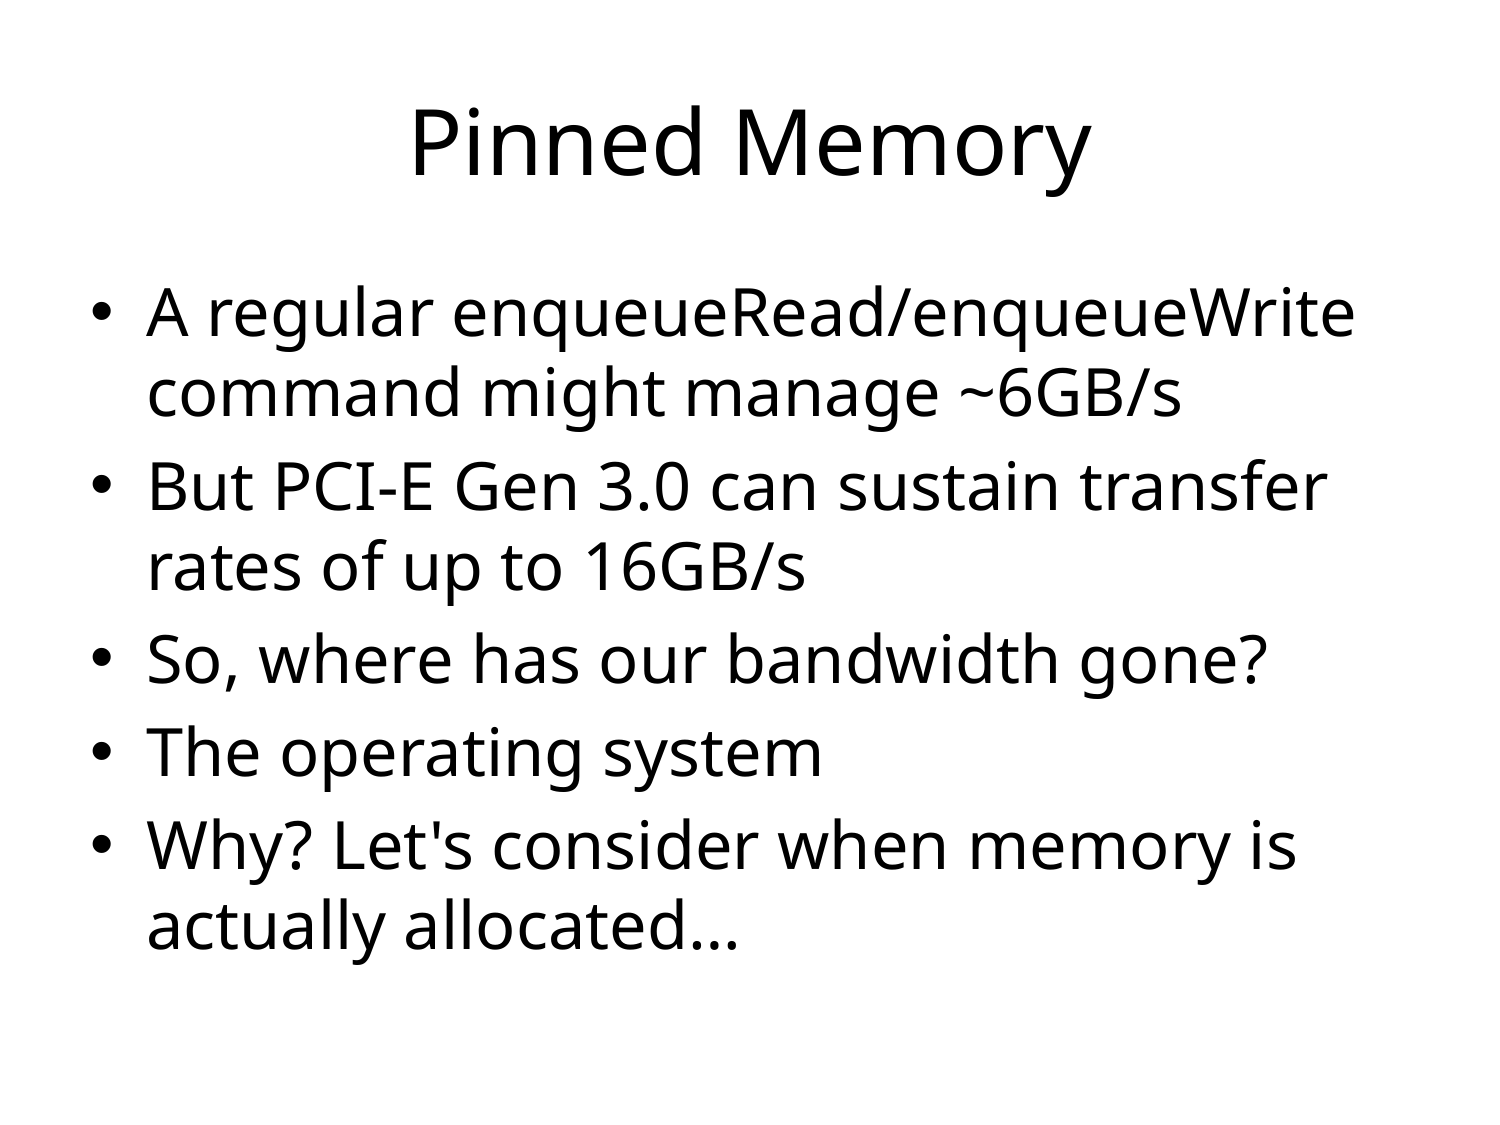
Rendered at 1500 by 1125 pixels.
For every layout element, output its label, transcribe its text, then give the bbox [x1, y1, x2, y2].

title Pinned Memory [75, 45, 1425, 233]
list A regular enqueueRead/enqueueWrite command might manage ~6GB/s But PCI-E Gen 3.0 can sustain transfer rates of up to 16GB/s So, where has our bandwidth gone? The operating system Why? Let's consider when memory is actually allocated… [75, 262, 1425, 1005]
